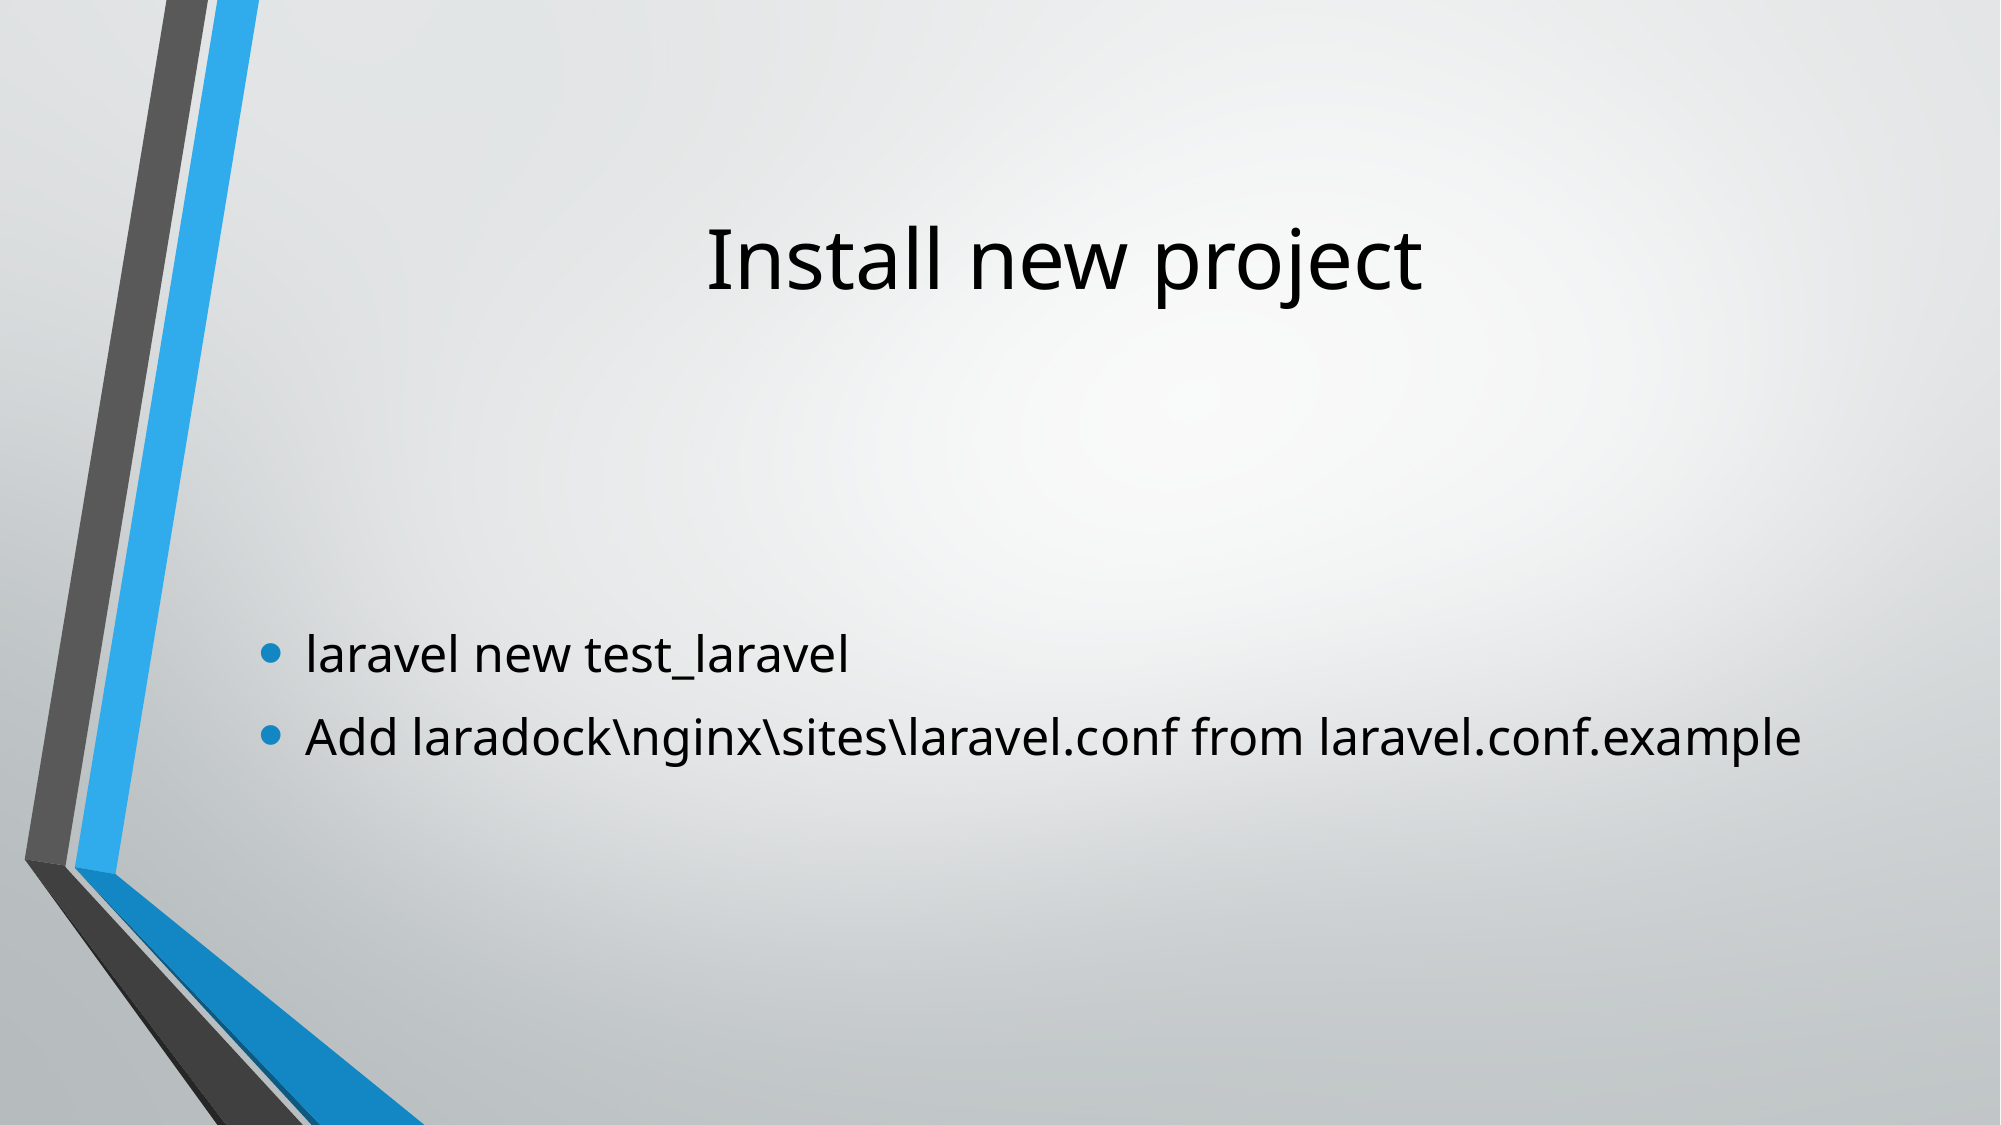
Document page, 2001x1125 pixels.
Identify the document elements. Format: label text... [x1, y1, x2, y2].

title Install new project [243, 112, 1887, 400]
list laravel new test_laravel Add laradock\nginx\sites\laravel.conf from laravel.conf.example [243, 437, 1887, 950]
